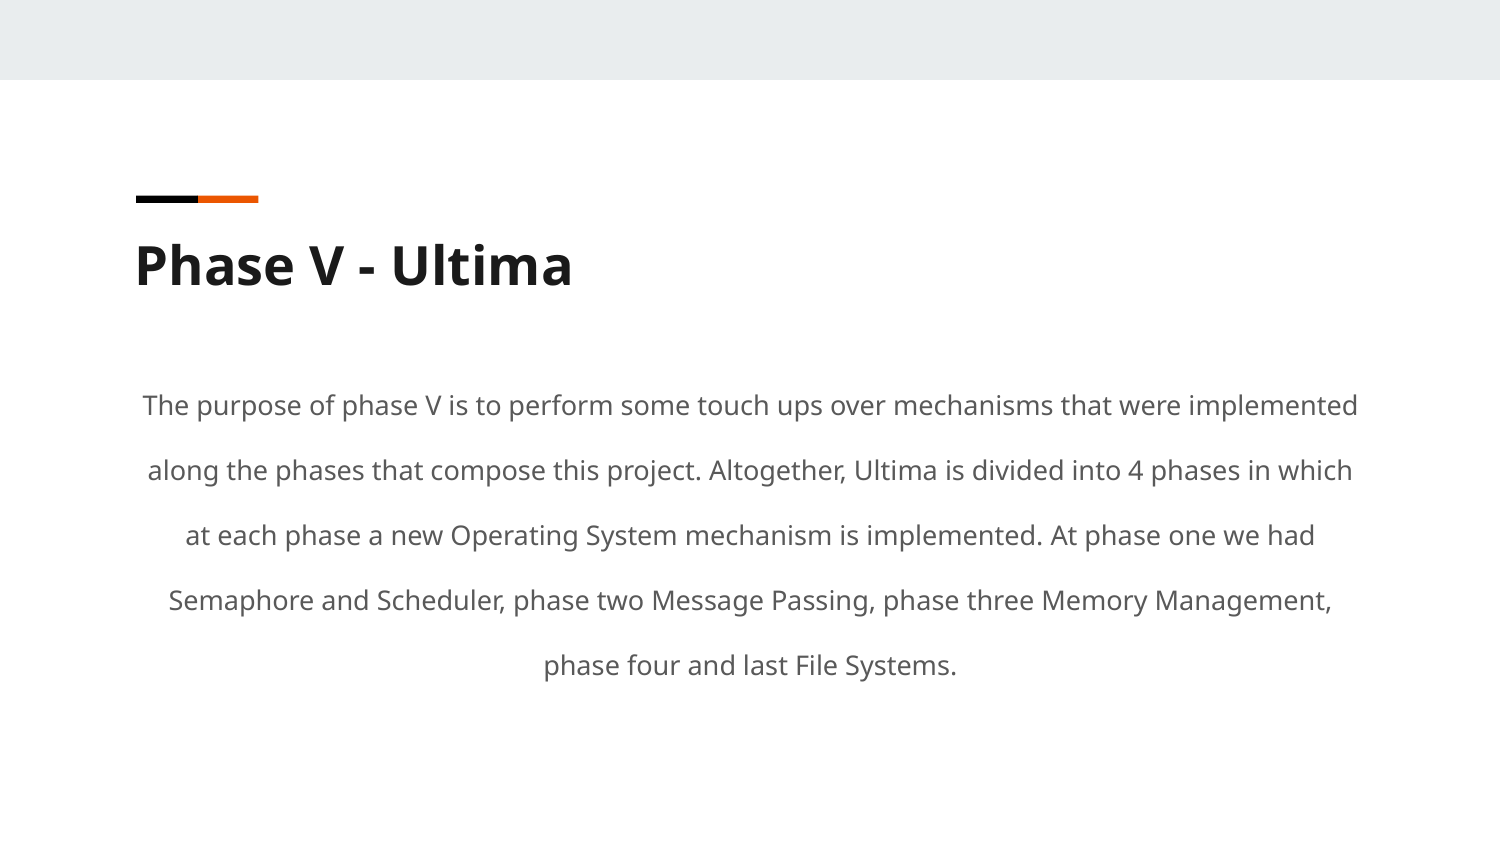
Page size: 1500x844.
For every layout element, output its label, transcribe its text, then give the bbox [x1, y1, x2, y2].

text_box Phase V - Ultima [119, 216, 1381, 304]
text_box The purpose of phase V is to perform some touch ups over mechanisms that were implemented along the phases that compose this project. Altogether, Ultima is divided into 4 phases in which at each phase a new Operating System mechanism is implemented. At phase one we had Semaphore and Scheduler, phase two Message Passing, phase three Memory Management, phase four and last File Systems. [119, 340, 1381, 712]
